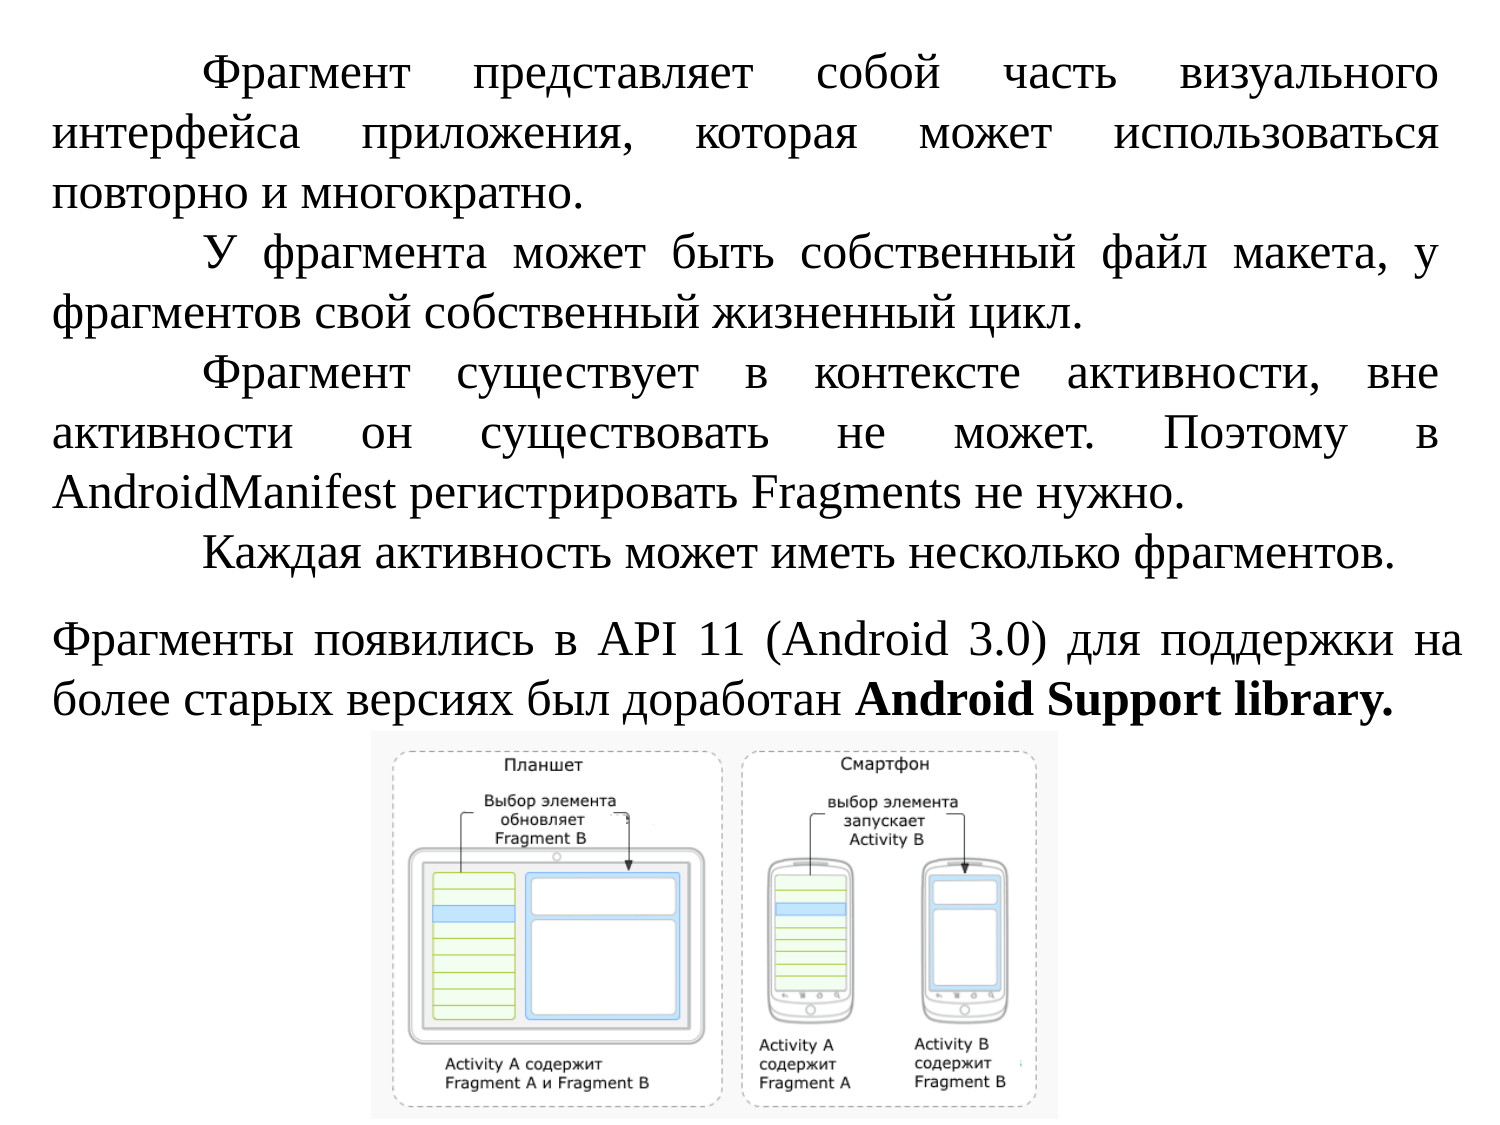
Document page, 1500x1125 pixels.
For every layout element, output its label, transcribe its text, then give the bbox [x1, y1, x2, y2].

text_box Фрагмент представляет собой часть визуального интерфейса приложения, которая может использоваться повторно и многократно. У фрагмента может быть собственный файл макета, у фрагментов свой собственный жизненный цикл. Фрагмент существует в контексте активности, вне активности он существовать не может. Поэтому в AndroidManifest регистрировать Fragments не нужно. Каждая активность может иметь несколько фрагментов. [37, 30, 1455, 597]
picture [371, 730, 1058, 1119]
text_box Фрагменты появились в API 11 (Android 3.0) для поддержки на более старых версиях был доработан Android Support library. [37, 597, 1479, 733]
